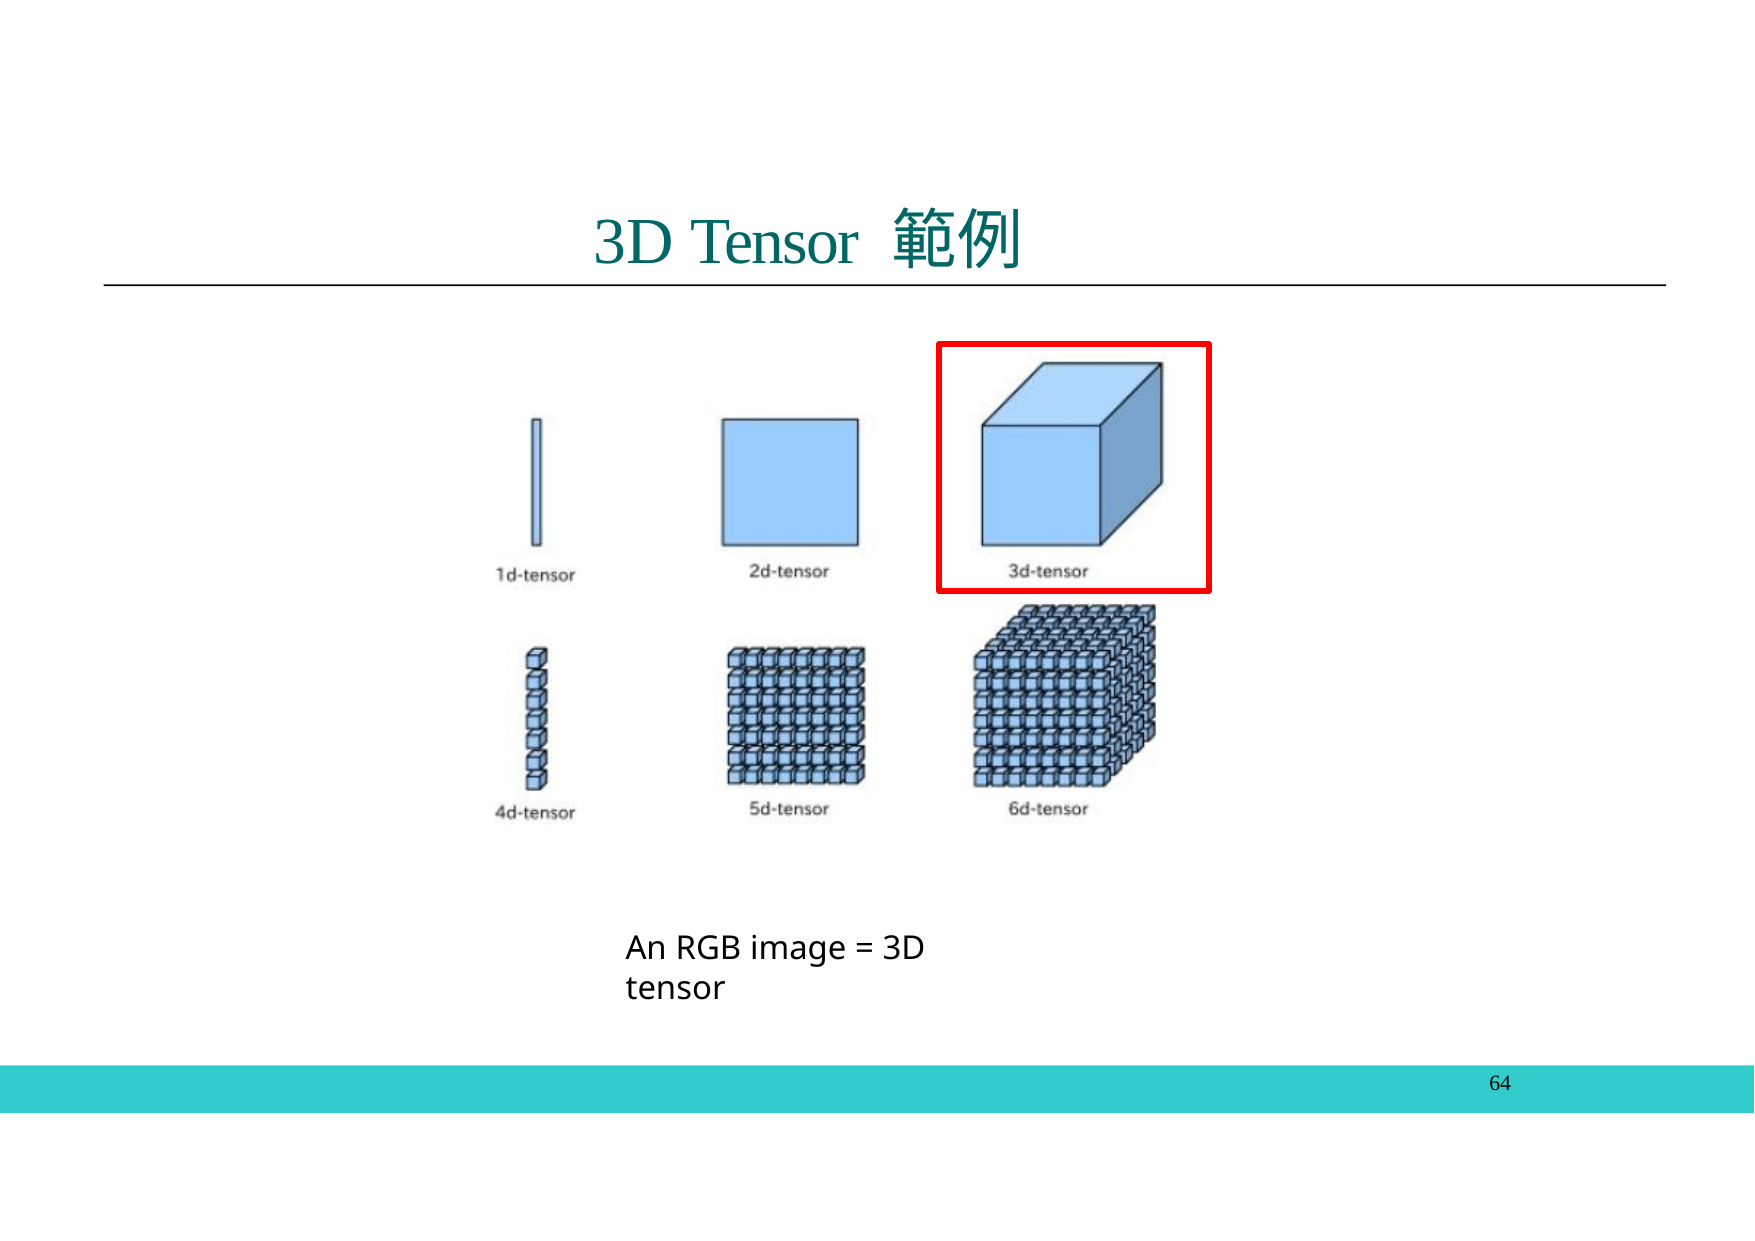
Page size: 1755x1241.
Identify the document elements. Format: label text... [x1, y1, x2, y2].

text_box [483, 341, 1230, 839]
title 3D Tensor 範例 [591, 196, 1163, 339]
text_box An RGB image = 3D tensor [623, 924, 1027, 1006]
slide_number 64 [1483, 1068, 1515, 1241]
